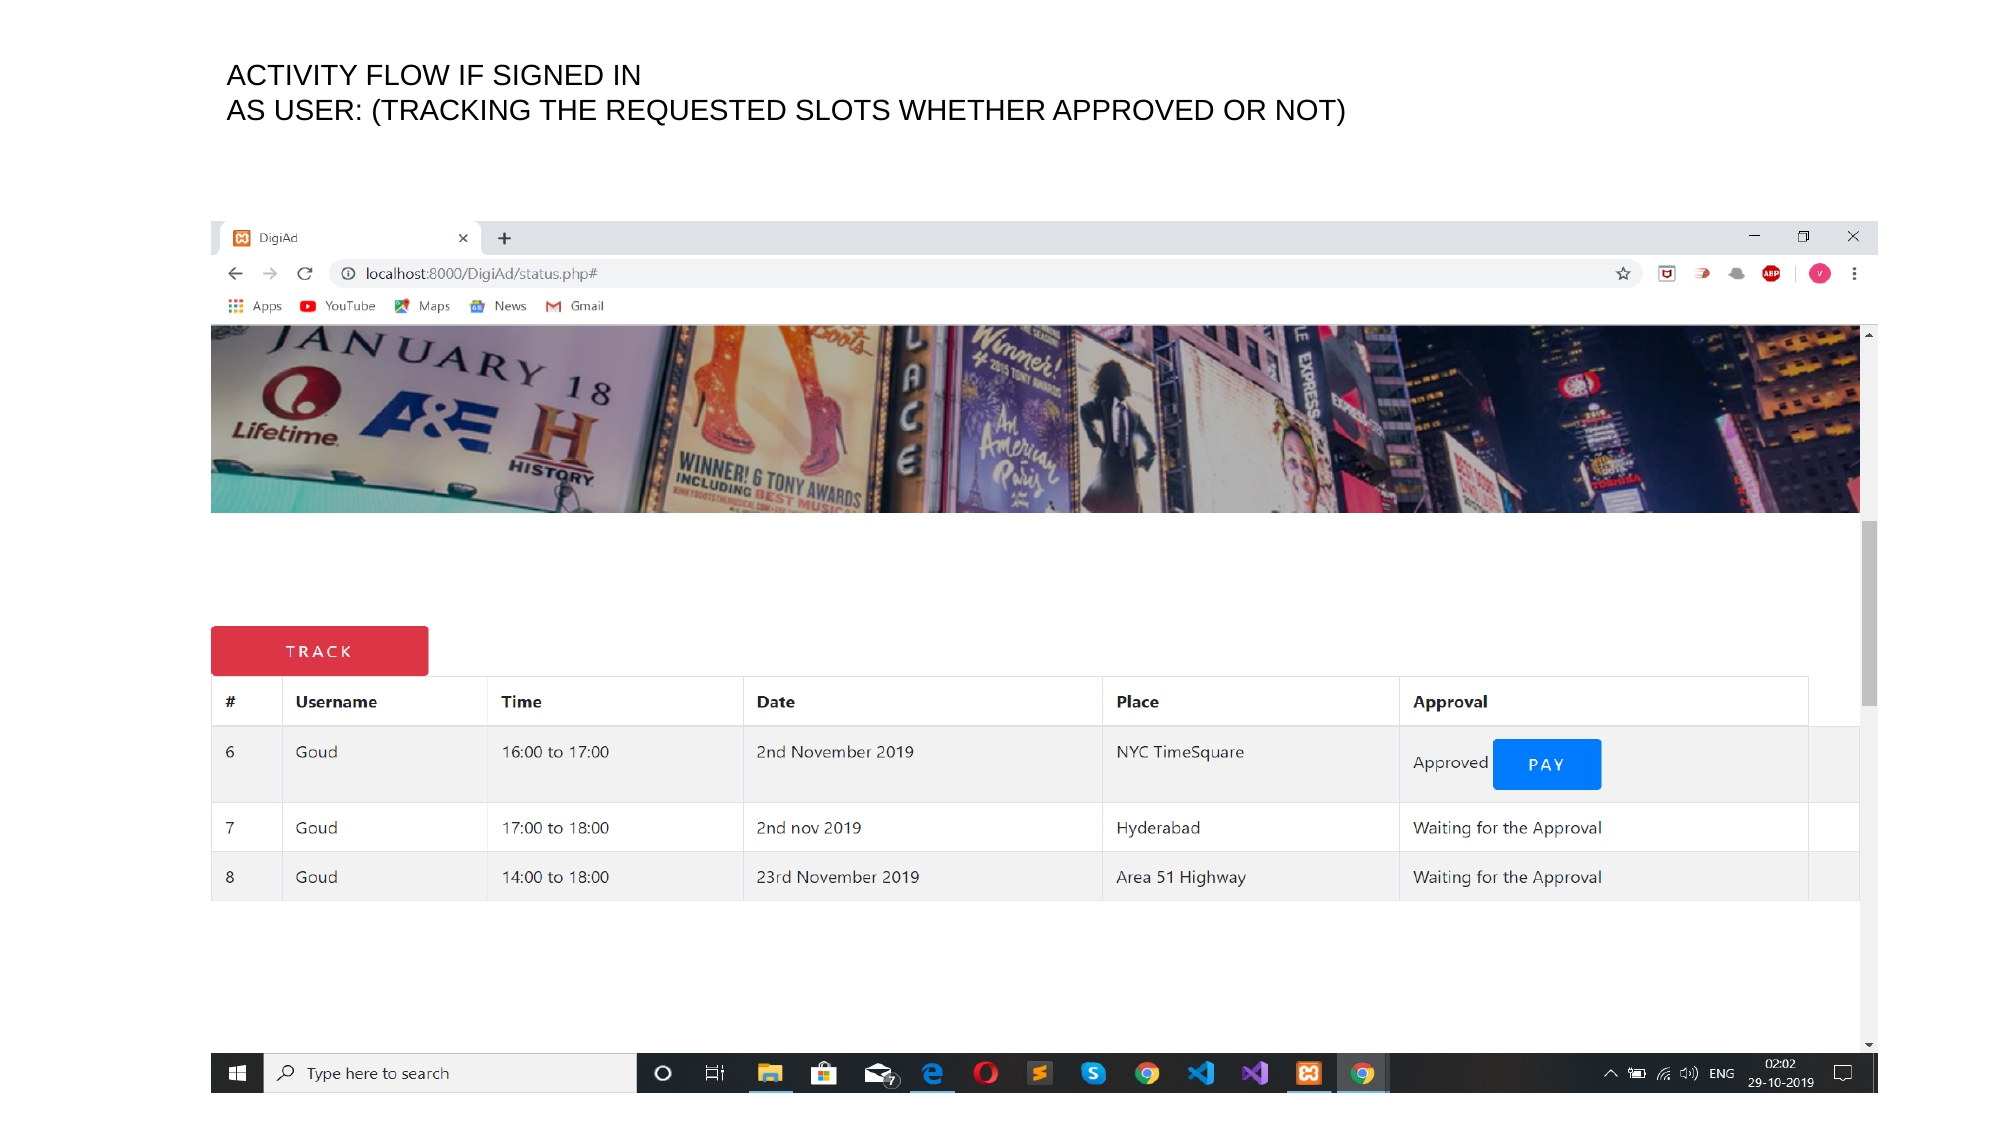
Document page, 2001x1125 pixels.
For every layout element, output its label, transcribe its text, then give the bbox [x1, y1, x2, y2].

picture [211, 220, 1878, 1093]
text_box ACTIVITY FLOW IF SIGNED IN AS USER: (TRACKING THE REQUESTED SLOTS WHETHER APPROVED OR NOT) [211, 49, 1867, 204]
